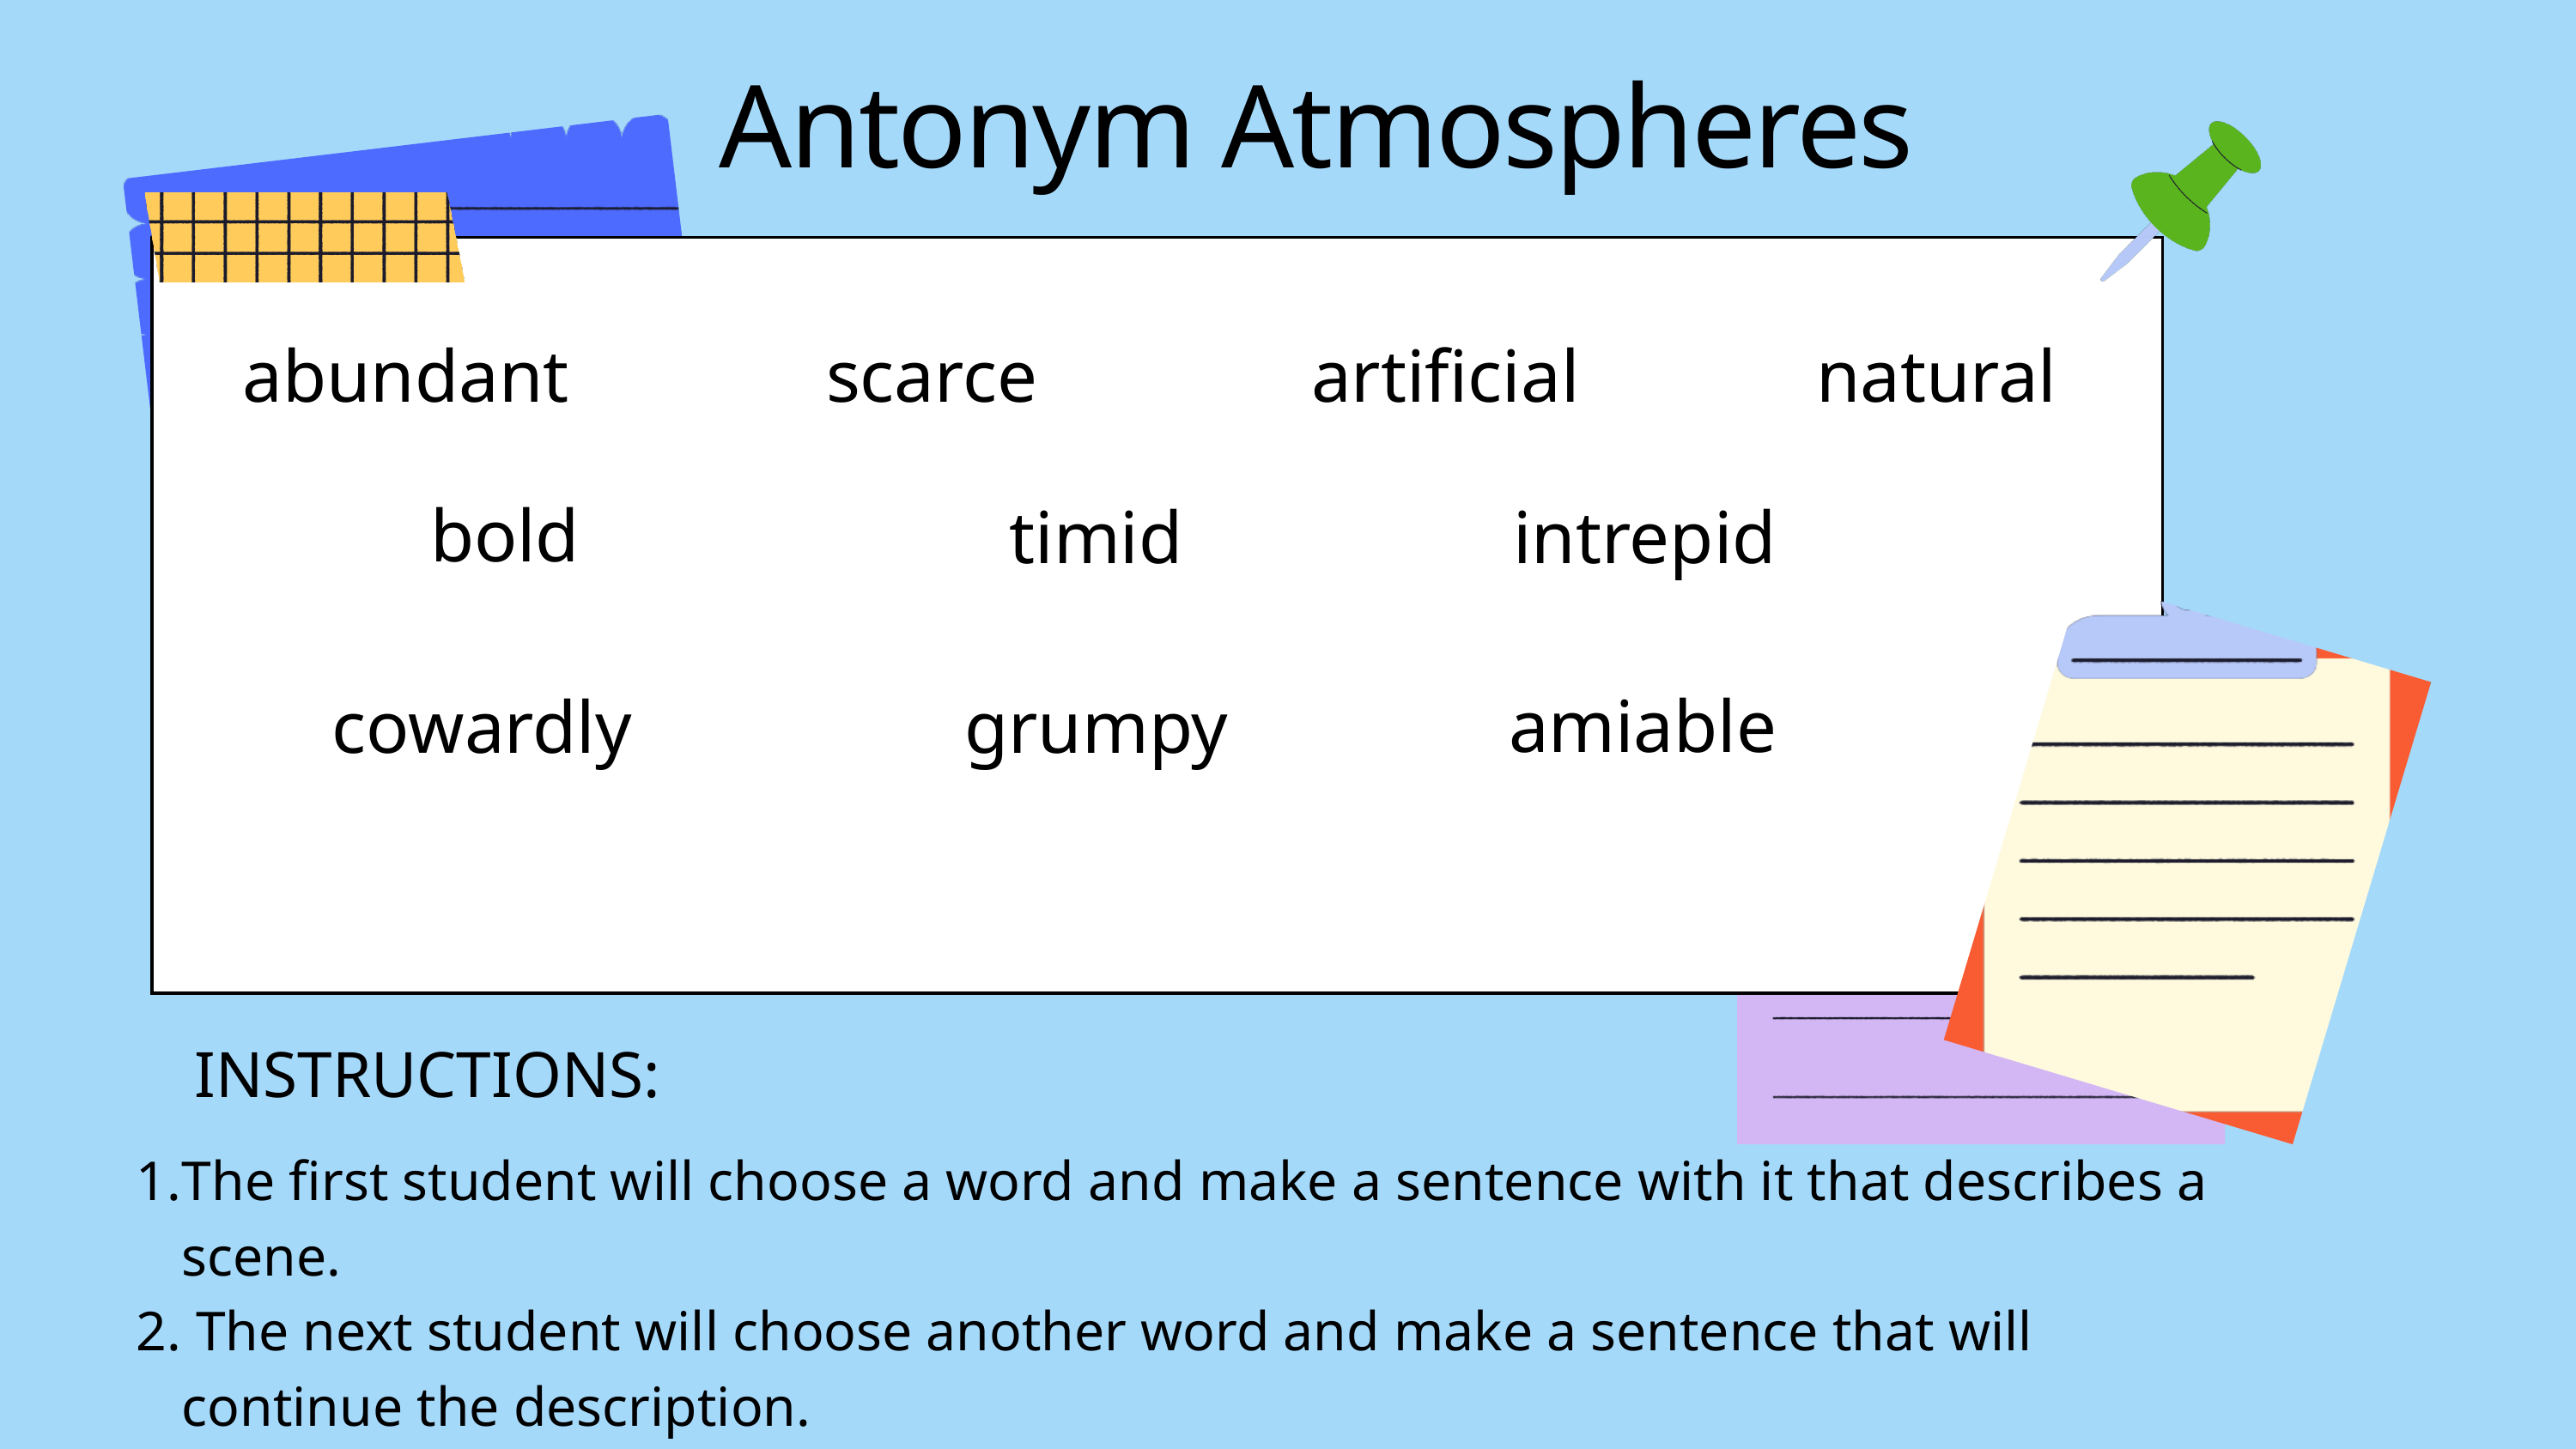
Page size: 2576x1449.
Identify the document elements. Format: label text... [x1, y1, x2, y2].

text_box [144, 192, 465, 283]
text_box The first student will choose a word and make a sentence with it that describes a scene. The next student will choose another word and make a sentence that will continue the description. [90, 1136, 2226, 1437]
text_box [2099, 118, 2264, 282]
text_box [1943, 603, 2432, 1145]
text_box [151, 237, 2164, 994]
text_box [122, 136, 683, 373]
text_box INSTRUCTIONS: [183, 1022, 672, 1110]
text_box [1737, 1003, 2226, 1136]
text_box Antonym Atmospheres [482, 41, 2151, 191]
